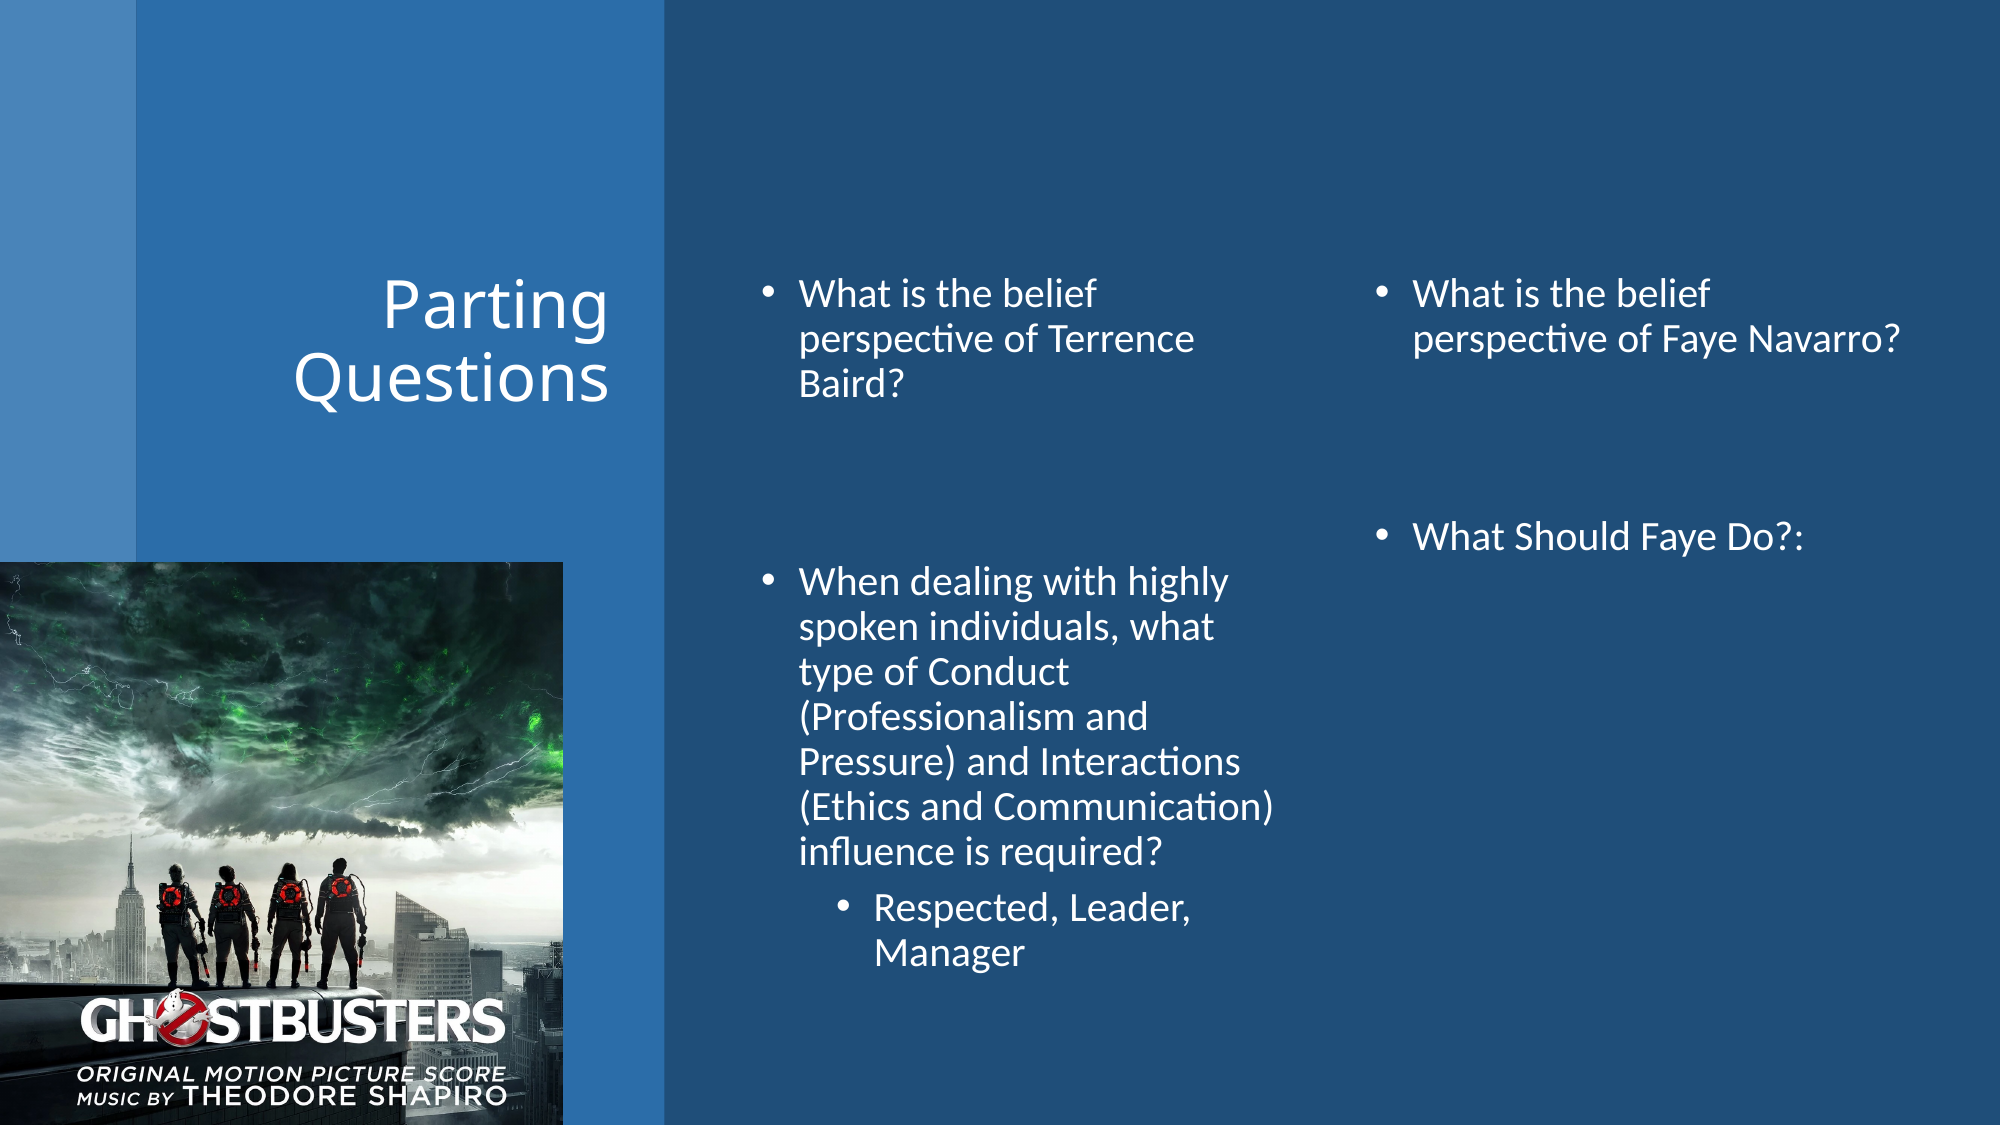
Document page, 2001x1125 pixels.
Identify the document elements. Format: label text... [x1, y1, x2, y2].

picture [0, 562, 563, 1125]
text_box [136, 0, 666, 1125]
list What is the belief perspective of Faye Navarro? What Should Faye Do?: [1359, 263, 1922, 1003]
title Parting Questions [162, 263, 626, 1003]
text_box [0, 0, 136, 562]
list What is the belief perspective of Terrence Baird? When dealing with highly spoken individuals, what type of Conduct (Professionalism and Pressure) and Interactions (Ethics and Communication) influence is required? Respected, Leader, Manager [745, 263, 1308, 1003]
